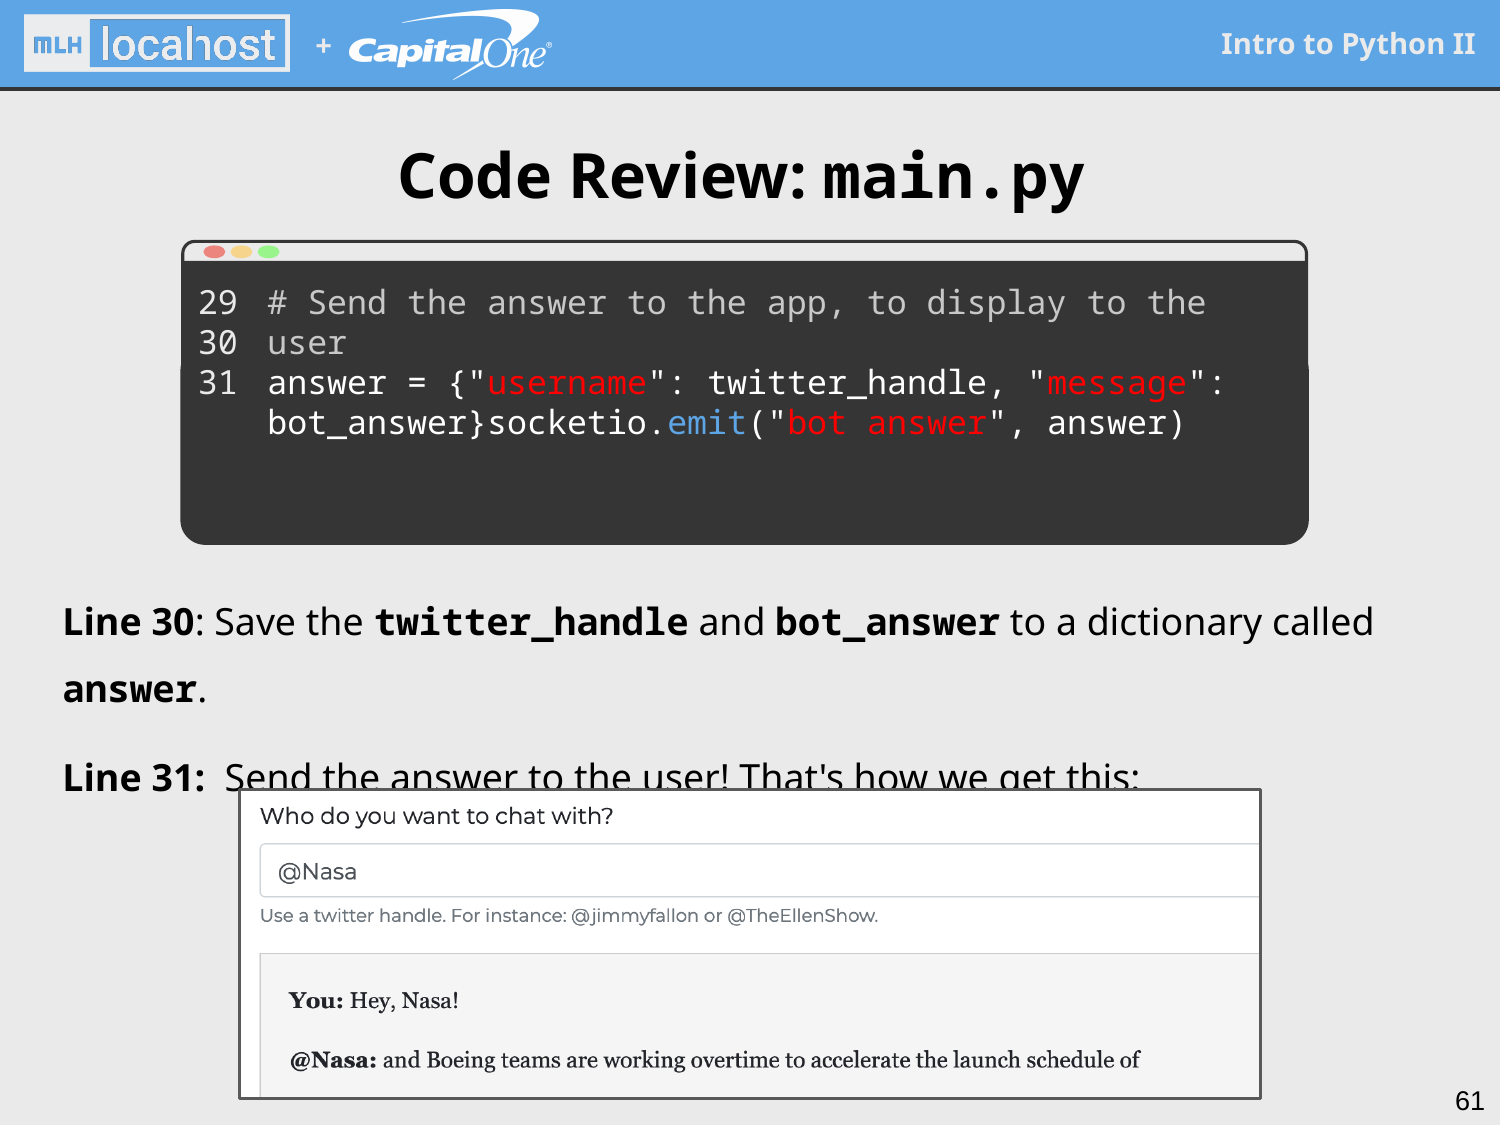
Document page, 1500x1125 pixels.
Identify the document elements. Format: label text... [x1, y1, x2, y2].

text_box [182, 241, 1318, 543]
picture [349, 9, 552, 80]
text_box Line 30: Save the twitter_handle and bot_answer to a dictionary called answer. Line 31: Send the answer to the user! That's how we get this: [47, 568, 1453, 806]
text_box Code Review: main.py [26, 106, 1474, 242]
picture [240, 790, 1260, 1097]
picture [24, 14, 290, 72]
